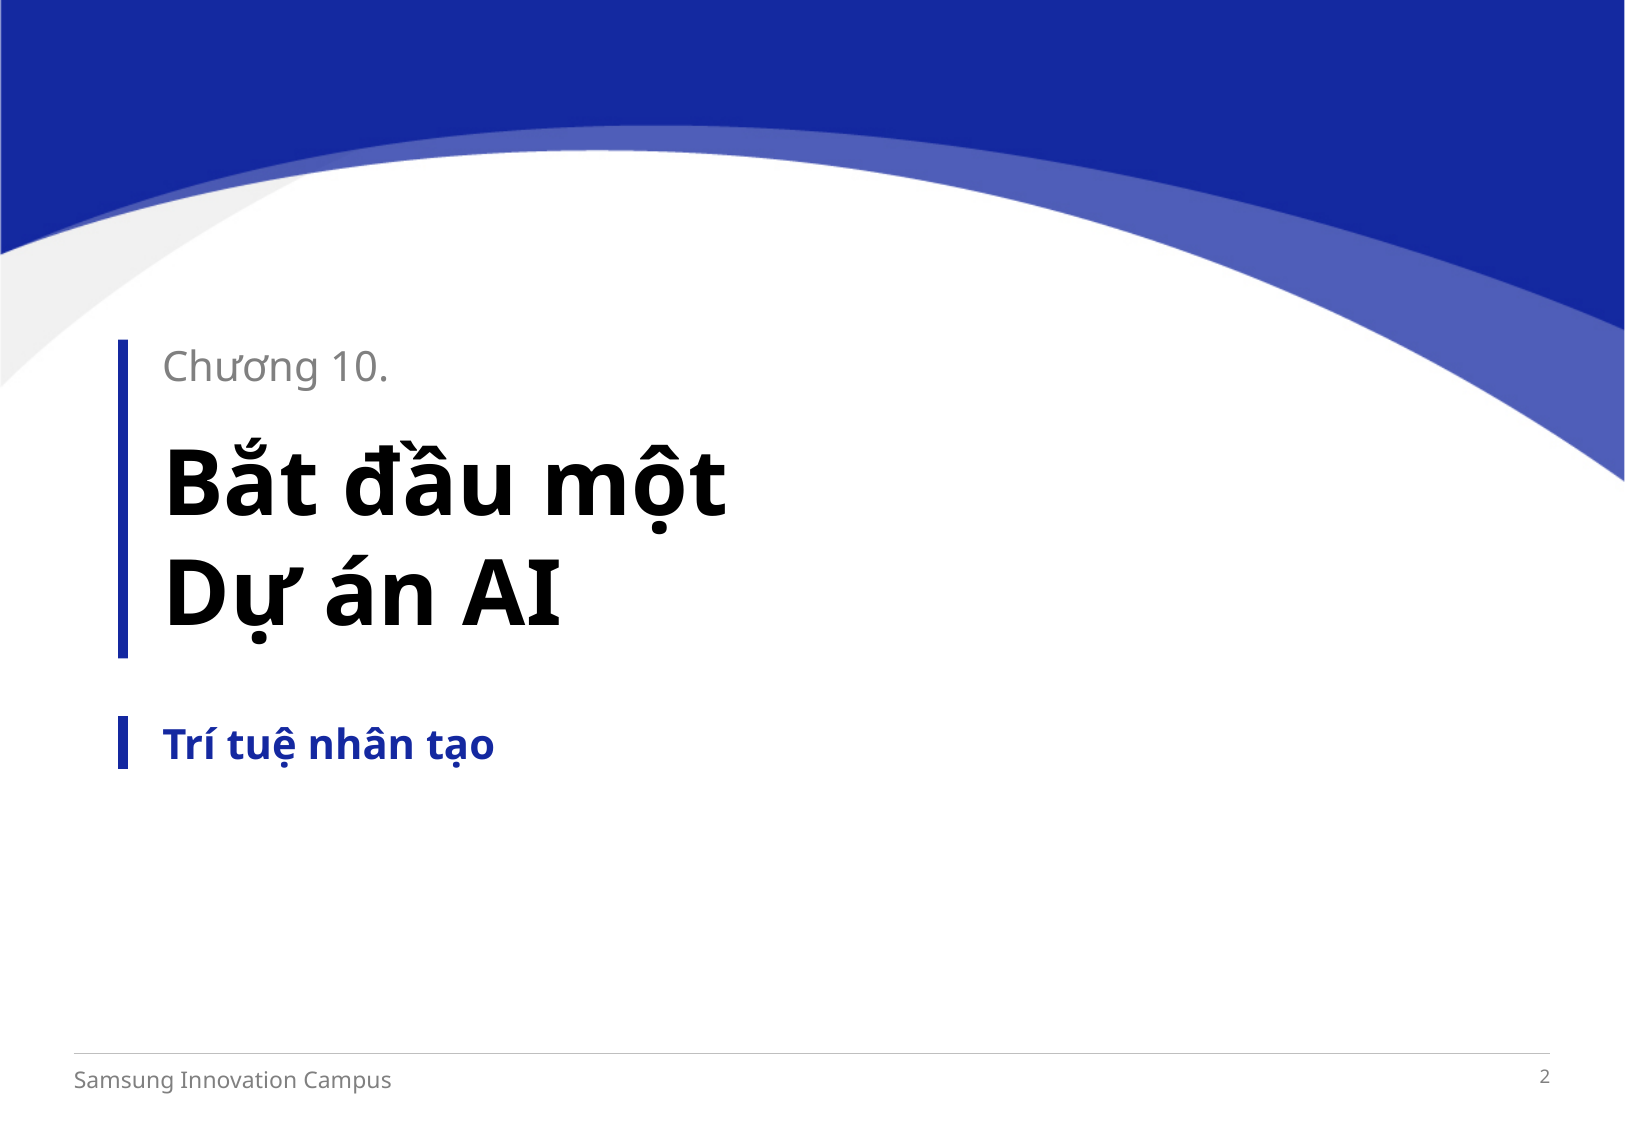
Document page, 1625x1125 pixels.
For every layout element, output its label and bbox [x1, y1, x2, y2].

text_box [117, 339, 1510, 769]
picture [0, 0, 1625, 1125]
